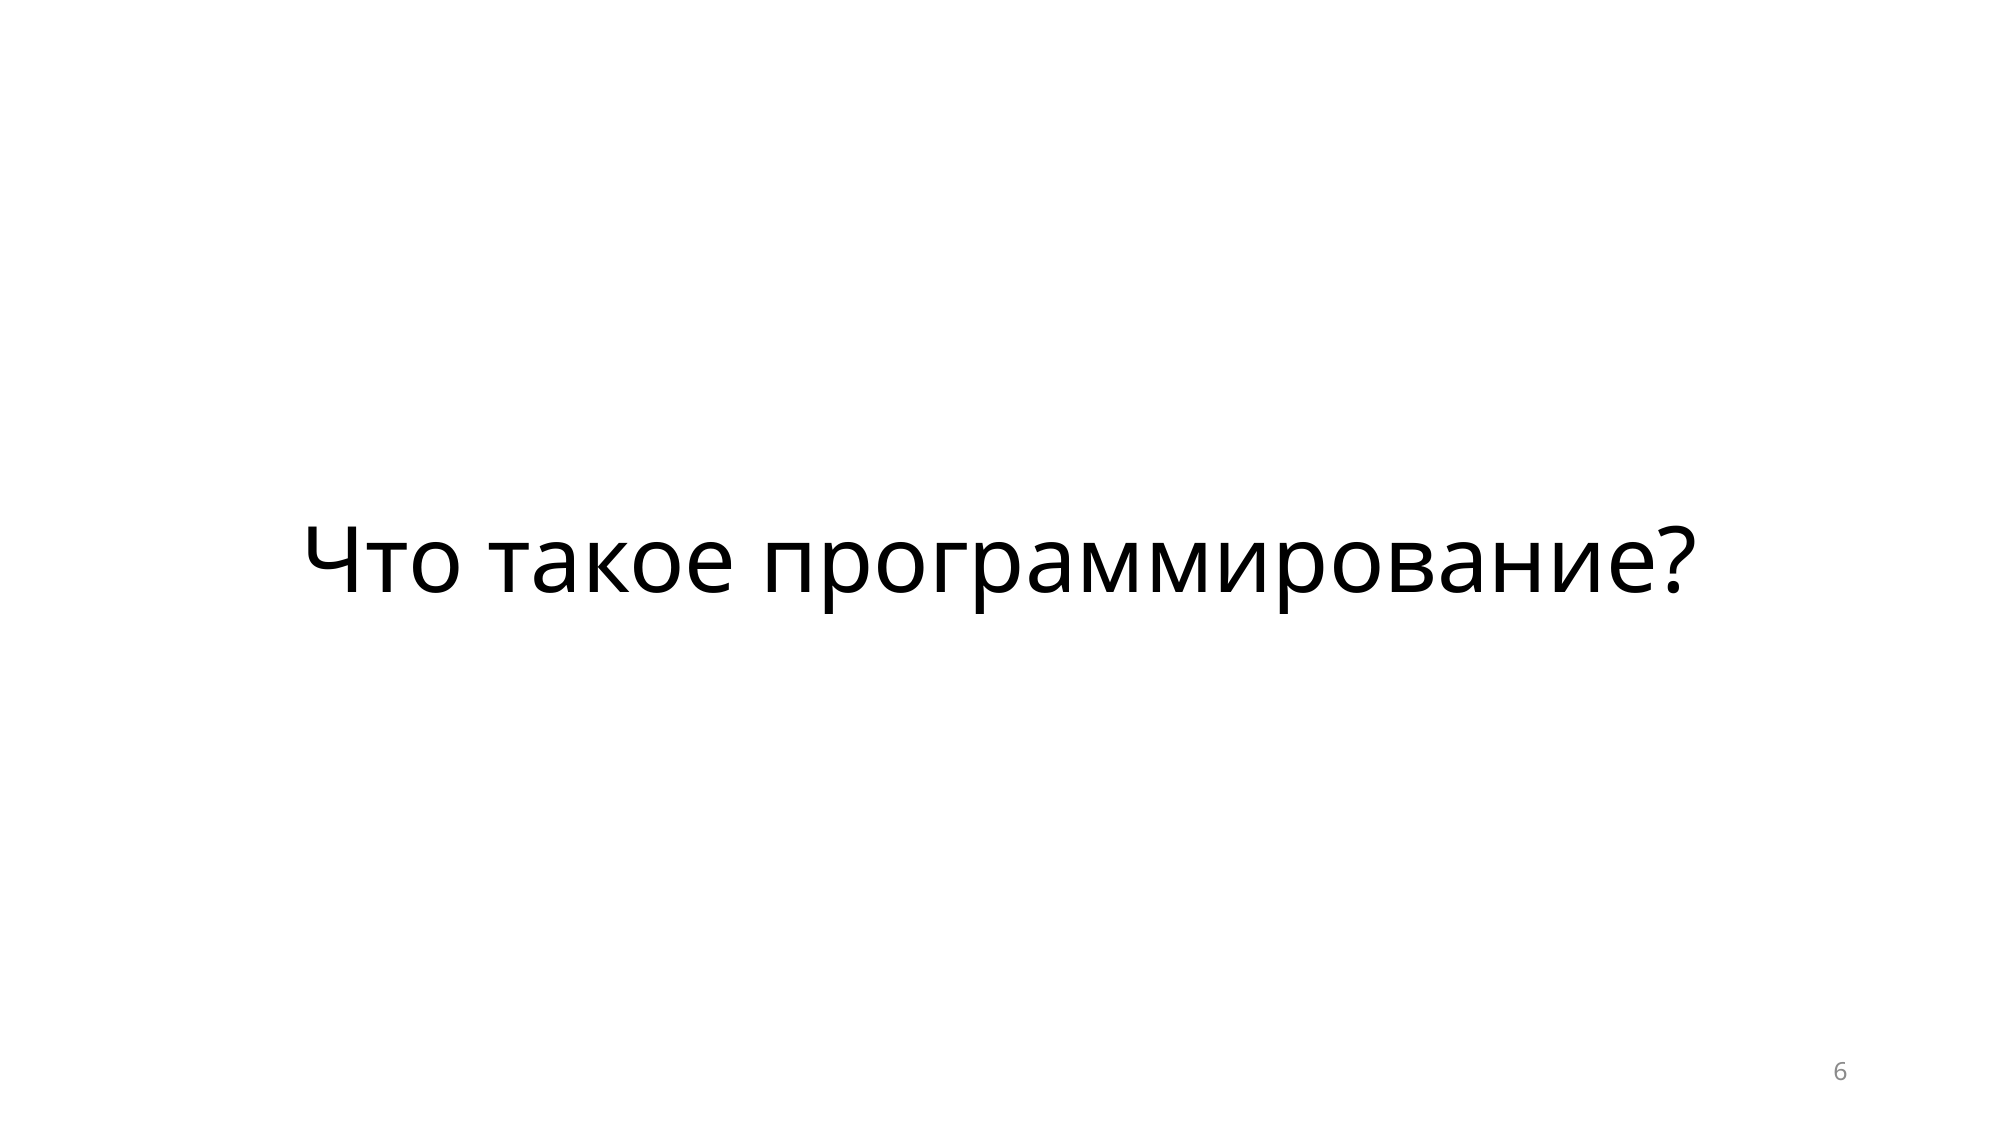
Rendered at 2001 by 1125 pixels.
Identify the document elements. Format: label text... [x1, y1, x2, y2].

title Что такое программирование? [137, 486, 1863, 639]
slide_number 6 [1412, 1042, 1863, 1103]
